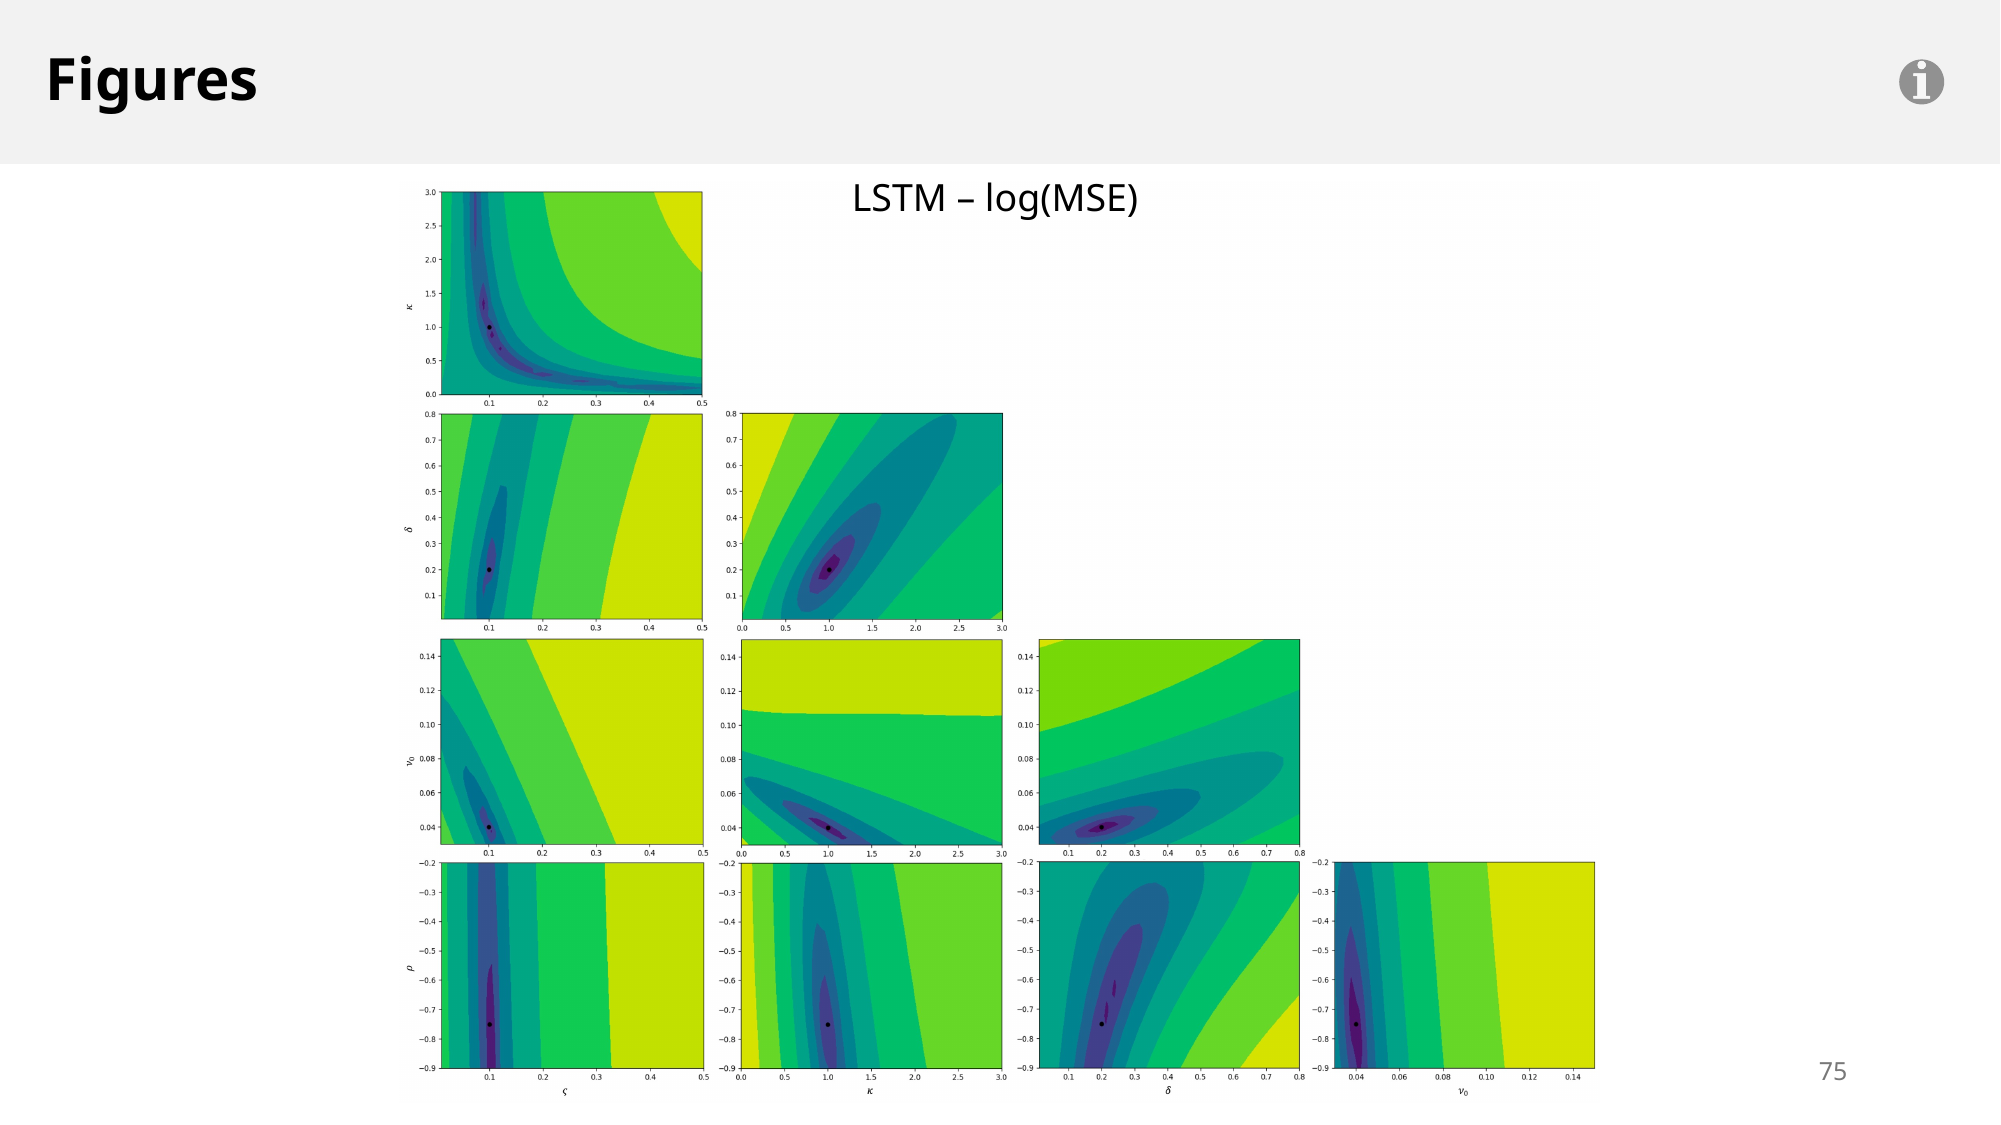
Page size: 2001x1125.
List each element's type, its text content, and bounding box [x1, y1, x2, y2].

title Figures [0, 0, 2000, 164]
slide_number 74 [1601, 1042, 1863, 1103]
text_box LSTM – log(MSE) [0, 166, 2000, 227]
text_box [1888, 50, 1955, 113]
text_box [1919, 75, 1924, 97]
picture [399, 180, 1601, 1104]
